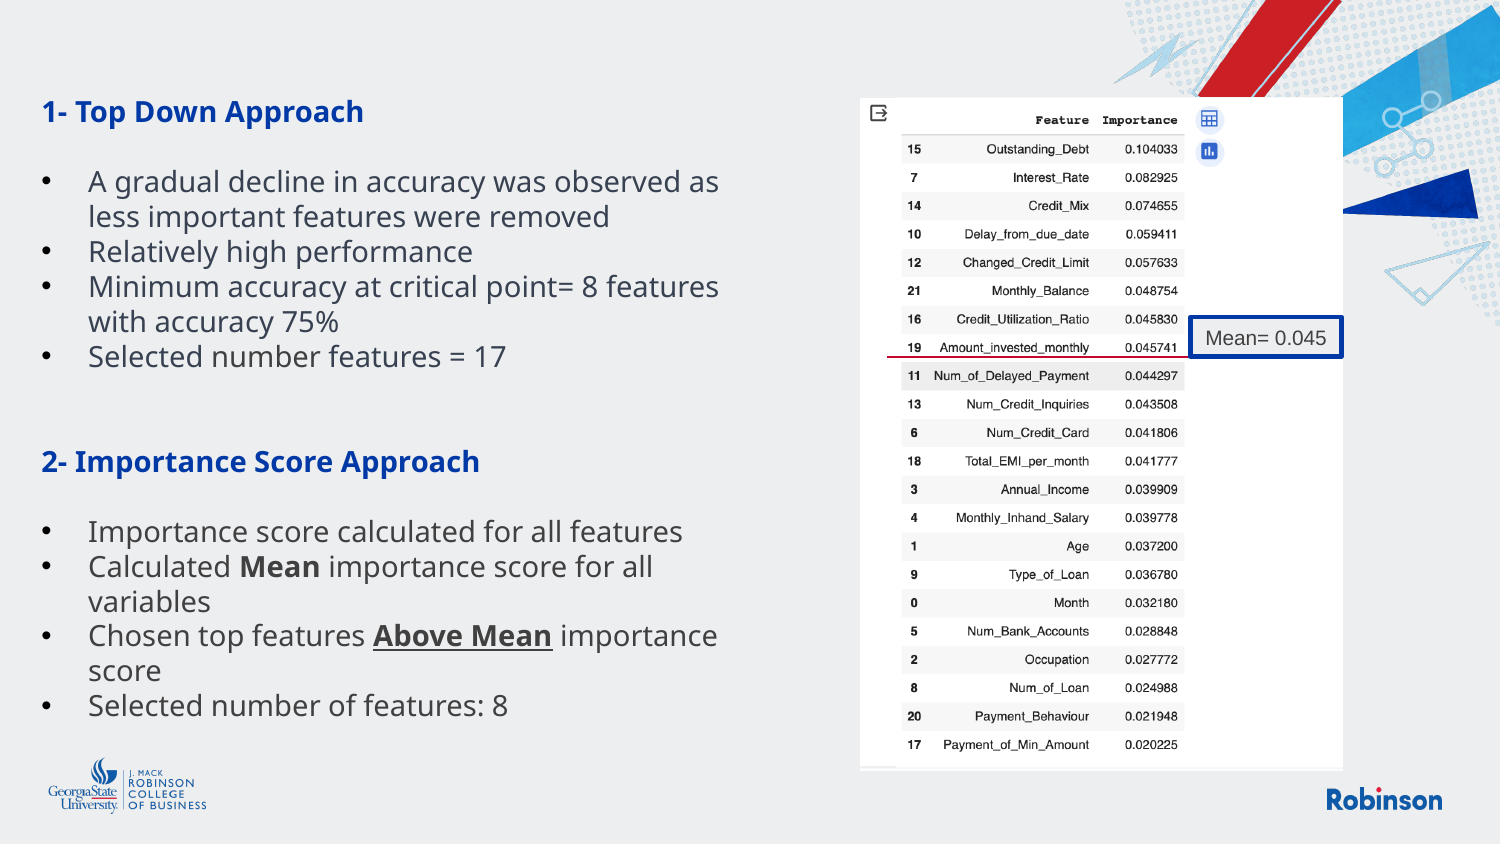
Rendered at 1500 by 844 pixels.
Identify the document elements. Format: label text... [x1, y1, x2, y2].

picture [1327, 787, 1442, 810]
text_box 1- Top Down Approach A gradual decline in accuracy was observed as less important features were removed Relatively high performance Minimum accuracy at critical point= 8 features with accuracy 75% Selected number features = 17 2- Importance Score Approach Importance score calculated for all features Calculated Mean importance score for all variables Chosen top features Above Mean importance score Selected number of features: 8 [26, 51, 750, 730]
picture [860, 0, 1500, 771]
picture [48, 757, 206, 814]
